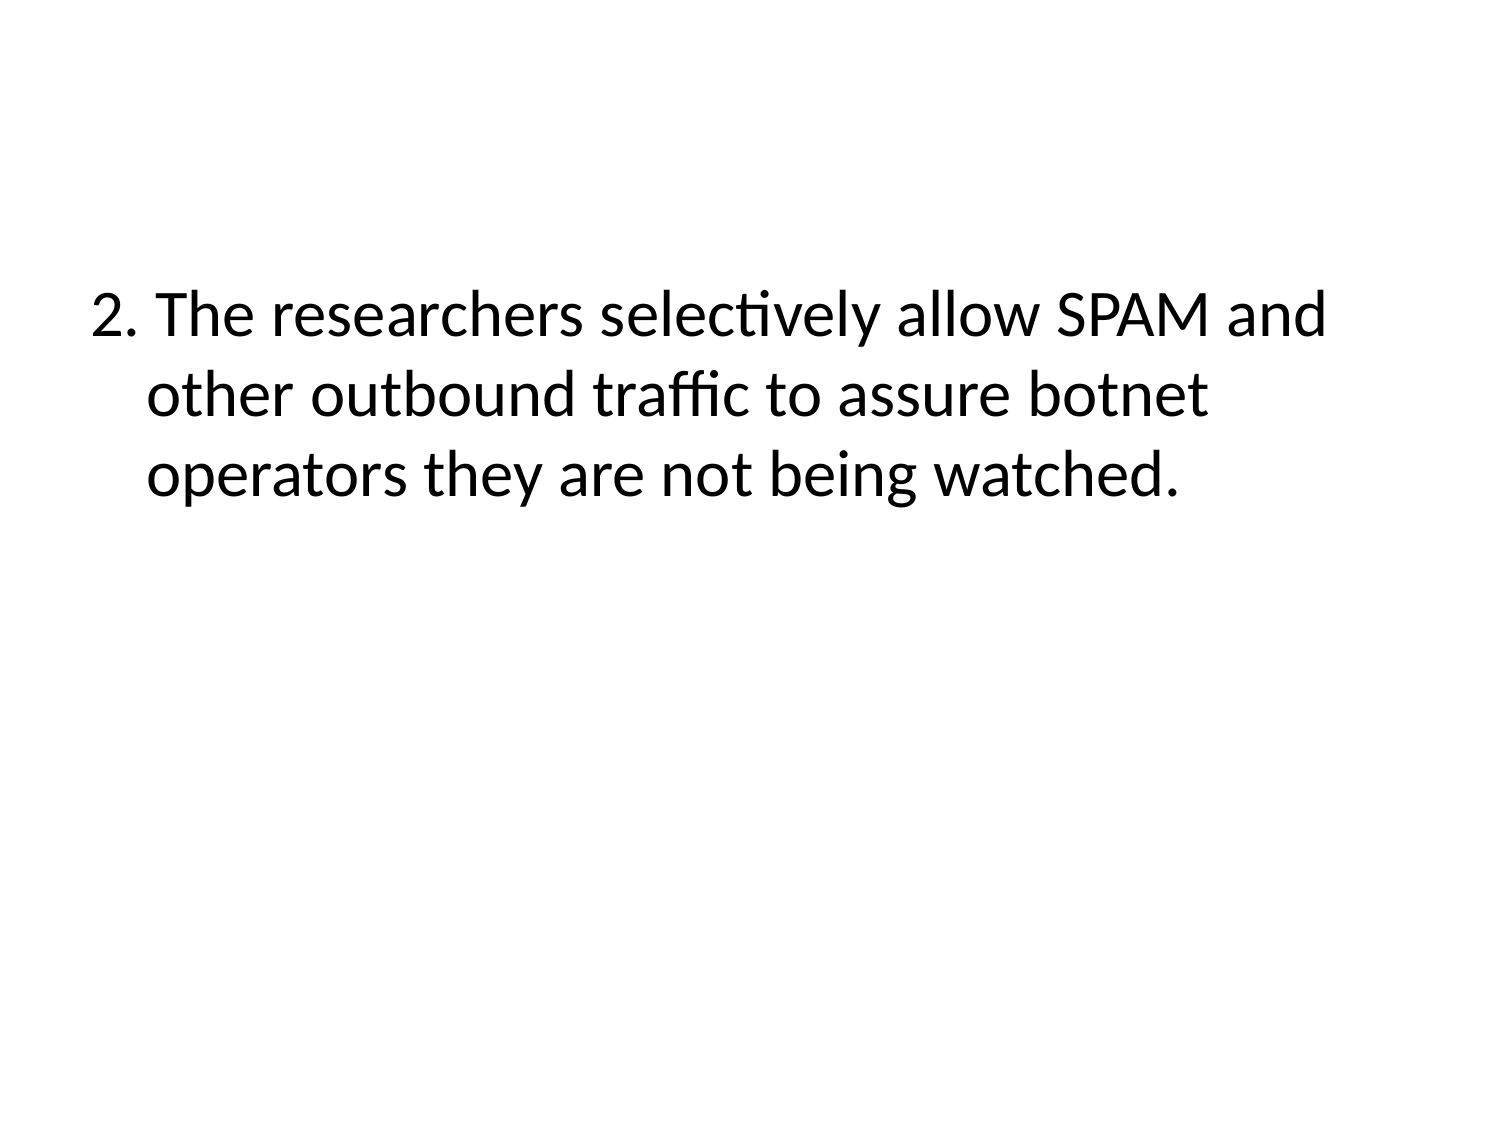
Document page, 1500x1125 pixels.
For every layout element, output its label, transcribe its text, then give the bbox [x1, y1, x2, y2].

list 2. The researchers selectively allow SPAM and other outbound traffic to assure botnet operators they are not being watched. [75, 262, 1425, 1005]
